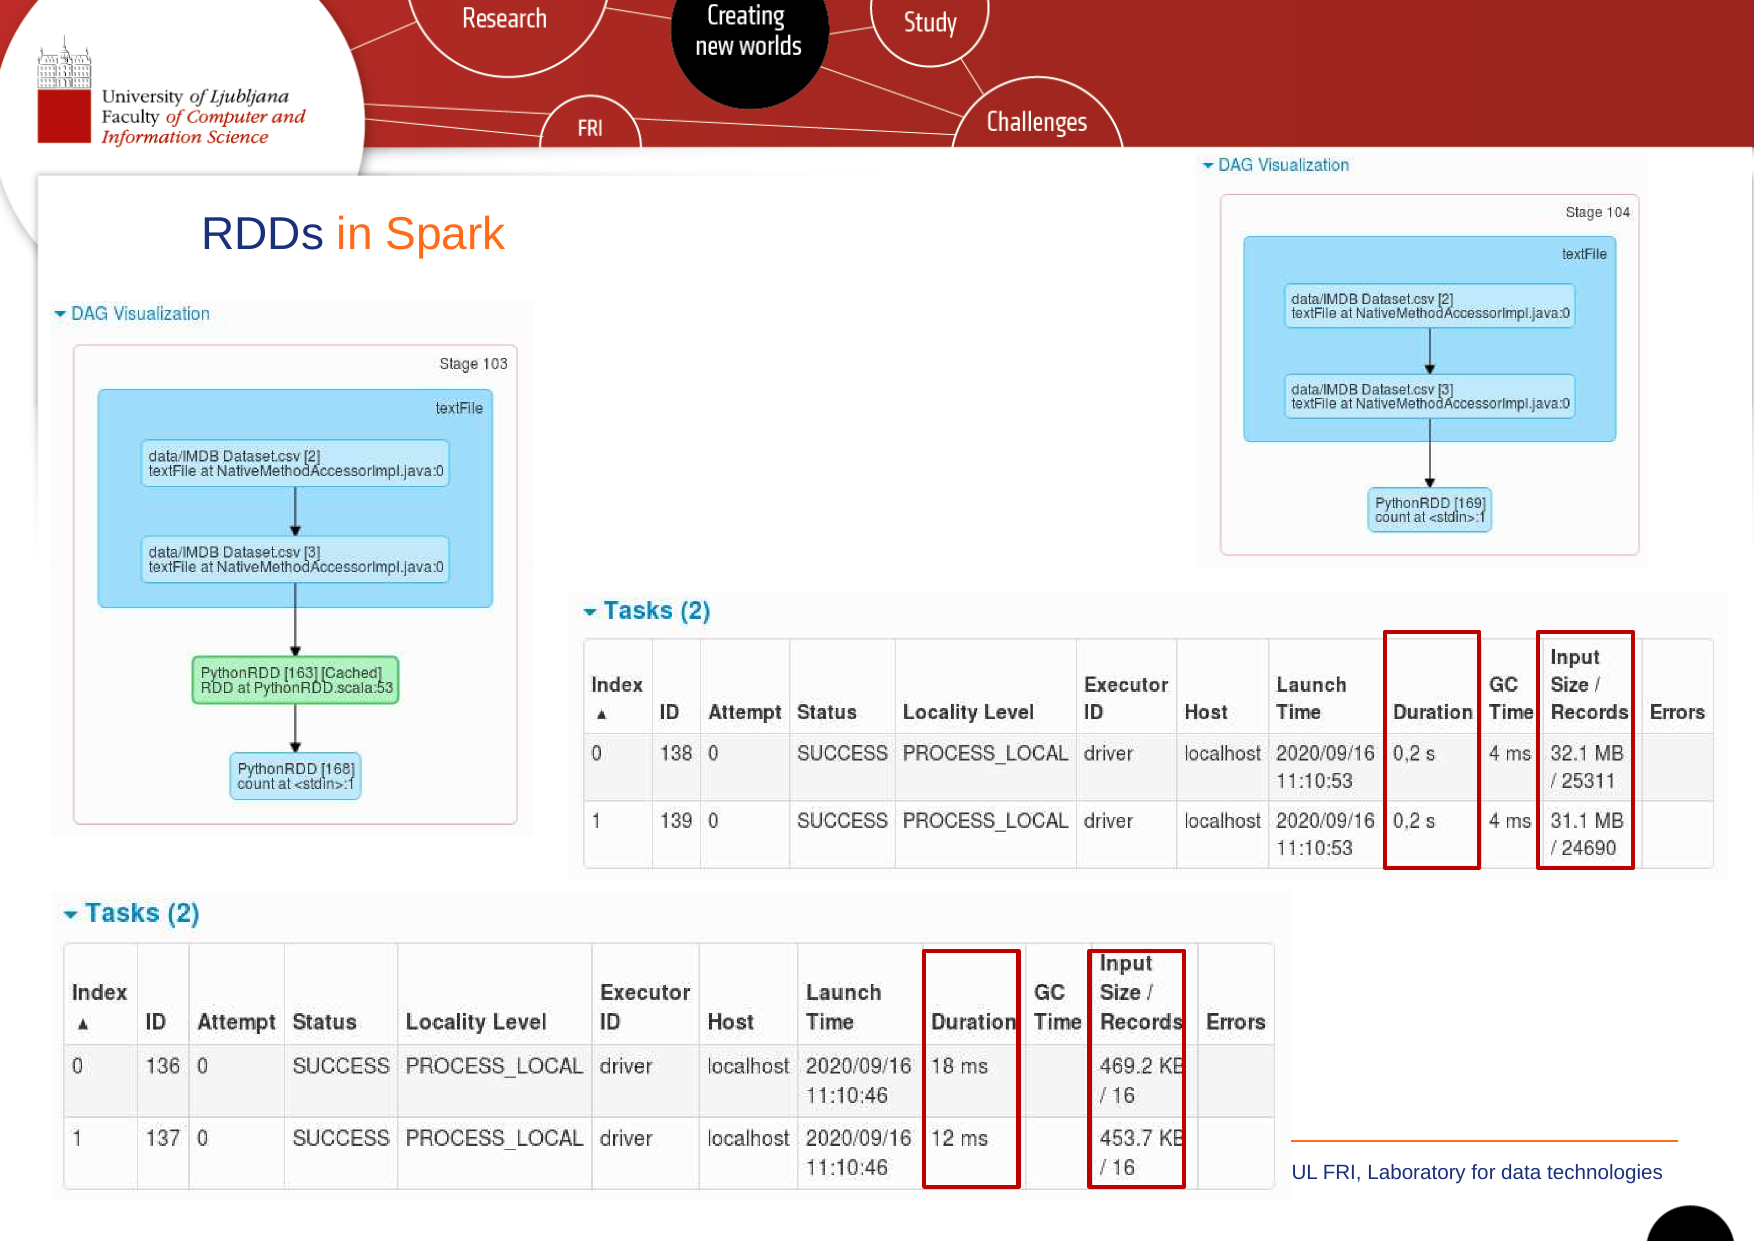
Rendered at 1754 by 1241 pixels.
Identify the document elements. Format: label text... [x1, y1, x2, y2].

title RDDs in Spark [186, 126, 1582, 274]
picture [0, 0, 1754, 1241]
